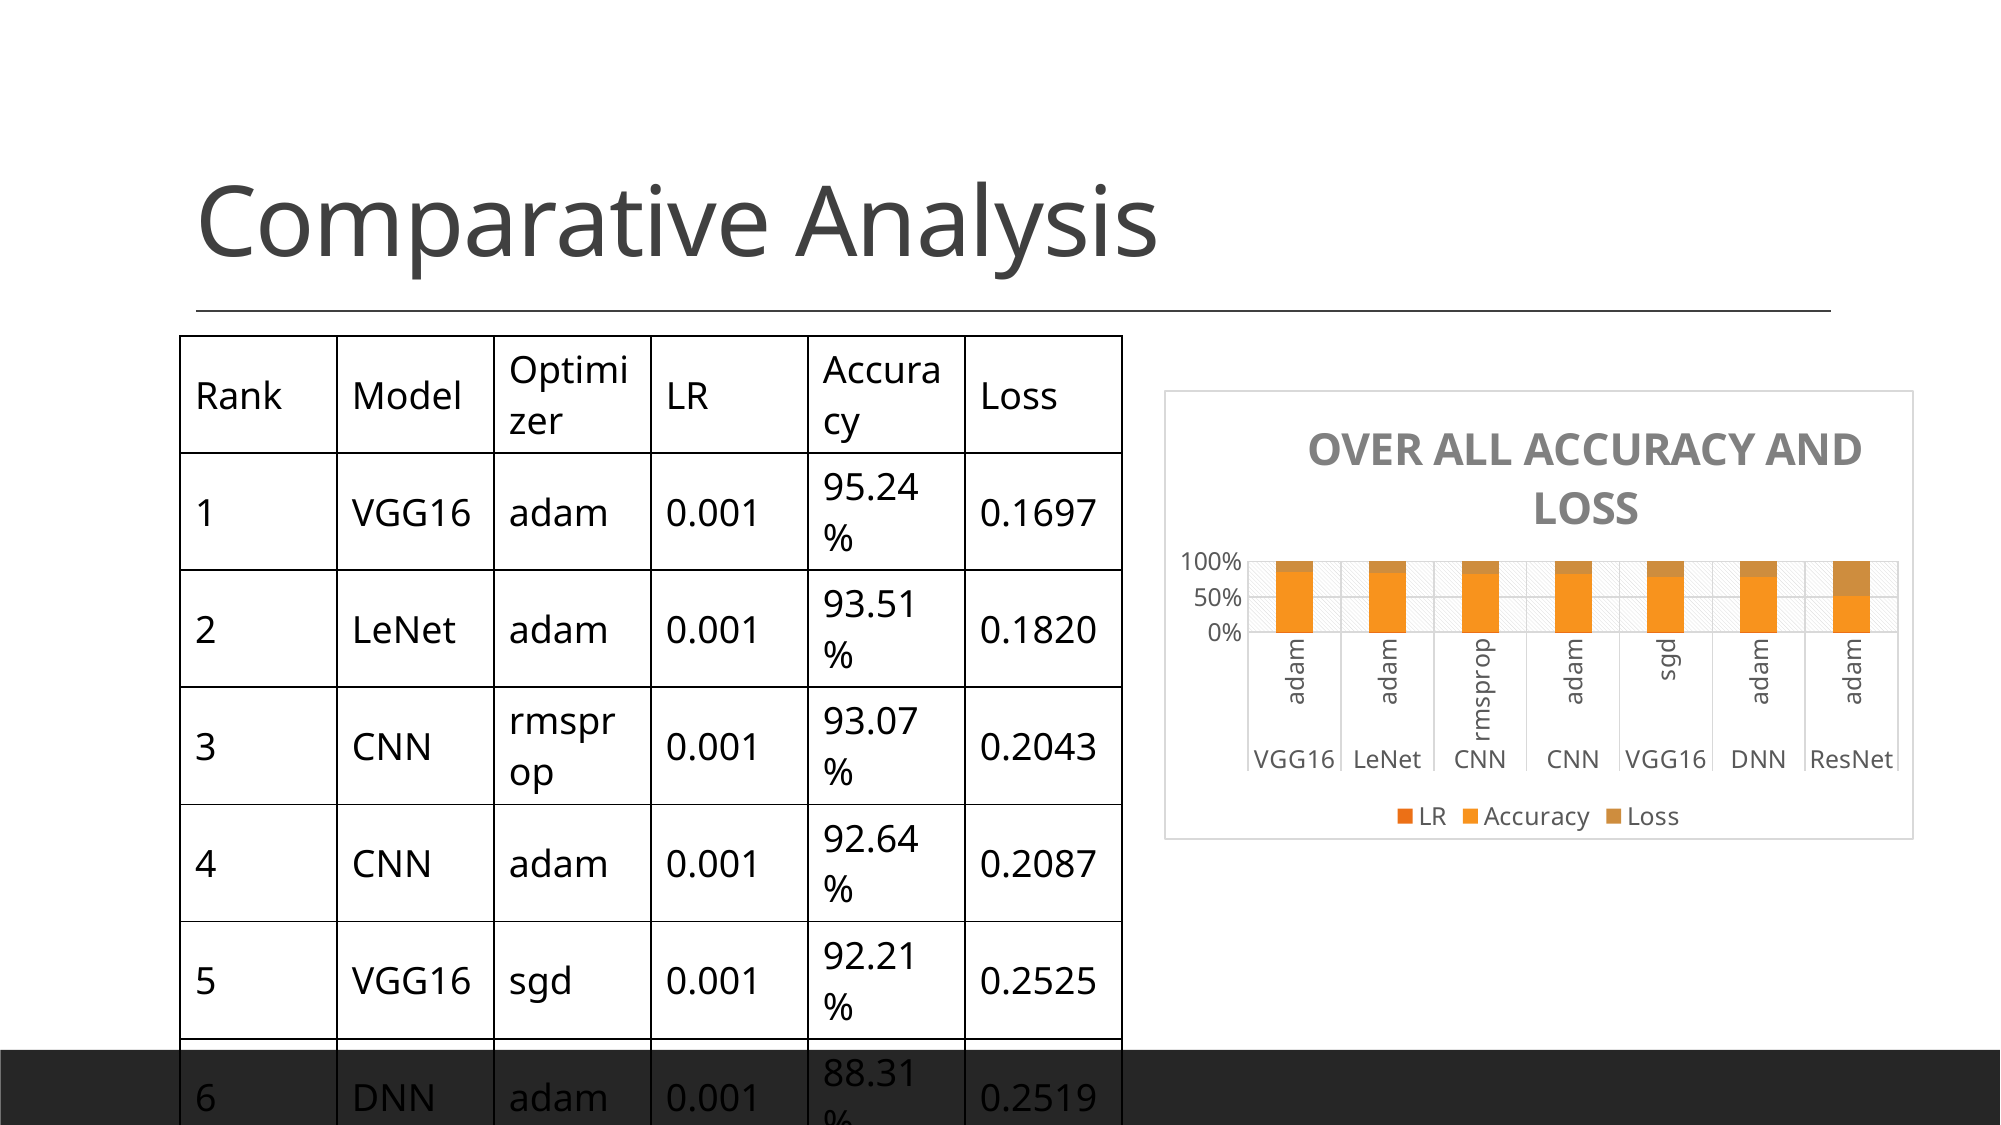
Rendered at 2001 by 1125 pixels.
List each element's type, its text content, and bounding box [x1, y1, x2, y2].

table_cell rmsprop [495, 688, 650, 804]
table_cell adam [495, 571, 650, 686]
table_cell VGG16 [338, 454, 493, 569]
table_cell 0.2519 [966, 1040, 1121, 1125]
table_cell 0.001 [652, 805, 807, 921]
table_cell adam [495, 805, 650, 921]
table_cell 0.001 [652, 571, 807, 686]
table_cell 2 [181, 571, 336, 686]
table_header Loss [966, 337, 1121, 452]
table_header LR [652, 337, 807, 452]
table_cell 93.07% [809, 688, 964, 804]
table_cell adam [495, 1040, 650, 1125]
table_cell 0.001 [652, 688, 807, 804]
table_cell 3 [181, 688, 336, 804]
table_cell 0.001 [652, 454, 807, 569]
table_cell DNN [338, 1040, 493, 1125]
table_cell 93.51% [809, 571, 964, 686]
table_header Model [338, 337, 493, 452]
table_cell 6 [181, 1040, 336, 1125]
table_cell CNN [338, 805, 493, 921]
table_cell 92.64% [809, 805, 964, 921]
table_cell sgd [495, 922, 650, 1038]
table_cell VGG16 [338, 922, 493, 1038]
table_cell 0.001 [652, 922, 807, 1038]
table_cell 1 [181, 454, 336, 569]
table_cell 92.21% [809, 922, 964, 1038]
table_cell 0.001 [652, 1040, 807, 1125]
table_cell CNN [338, 688, 493, 804]
table_cell 5 [181, 922, 336, 1038]
table_cell 95.24% [809, 454, 964, 569]
table_header Accuracy [809, 337, 964, 452]
title Comparative Analysis [180, 47, 1830, 285]
table_header Optimizer [495, 337, 650, 452]
table_cell 0.2043 [966, 688, 1121, 804]
table_header Rank [181, 337, 336, 452]
chart [1163, 389, 1915, 841]
table_cell 0.1820 [966, 571, 1121, 686]
table_cell 0.1697 [966, 454, 1121, 569]
table_cell 4 [181, 805, 336, 921]
table_cell 88.31% [809, 1040, 964, 1125]
table_cell 0.2525 [966, 922, 1121, 1038]
table_cell adam [495, 454, 650, 569]
table_cell 0.2087 [966, 805, 1121, 921]
table_cell LeNet [338, 571, 493, 686]
